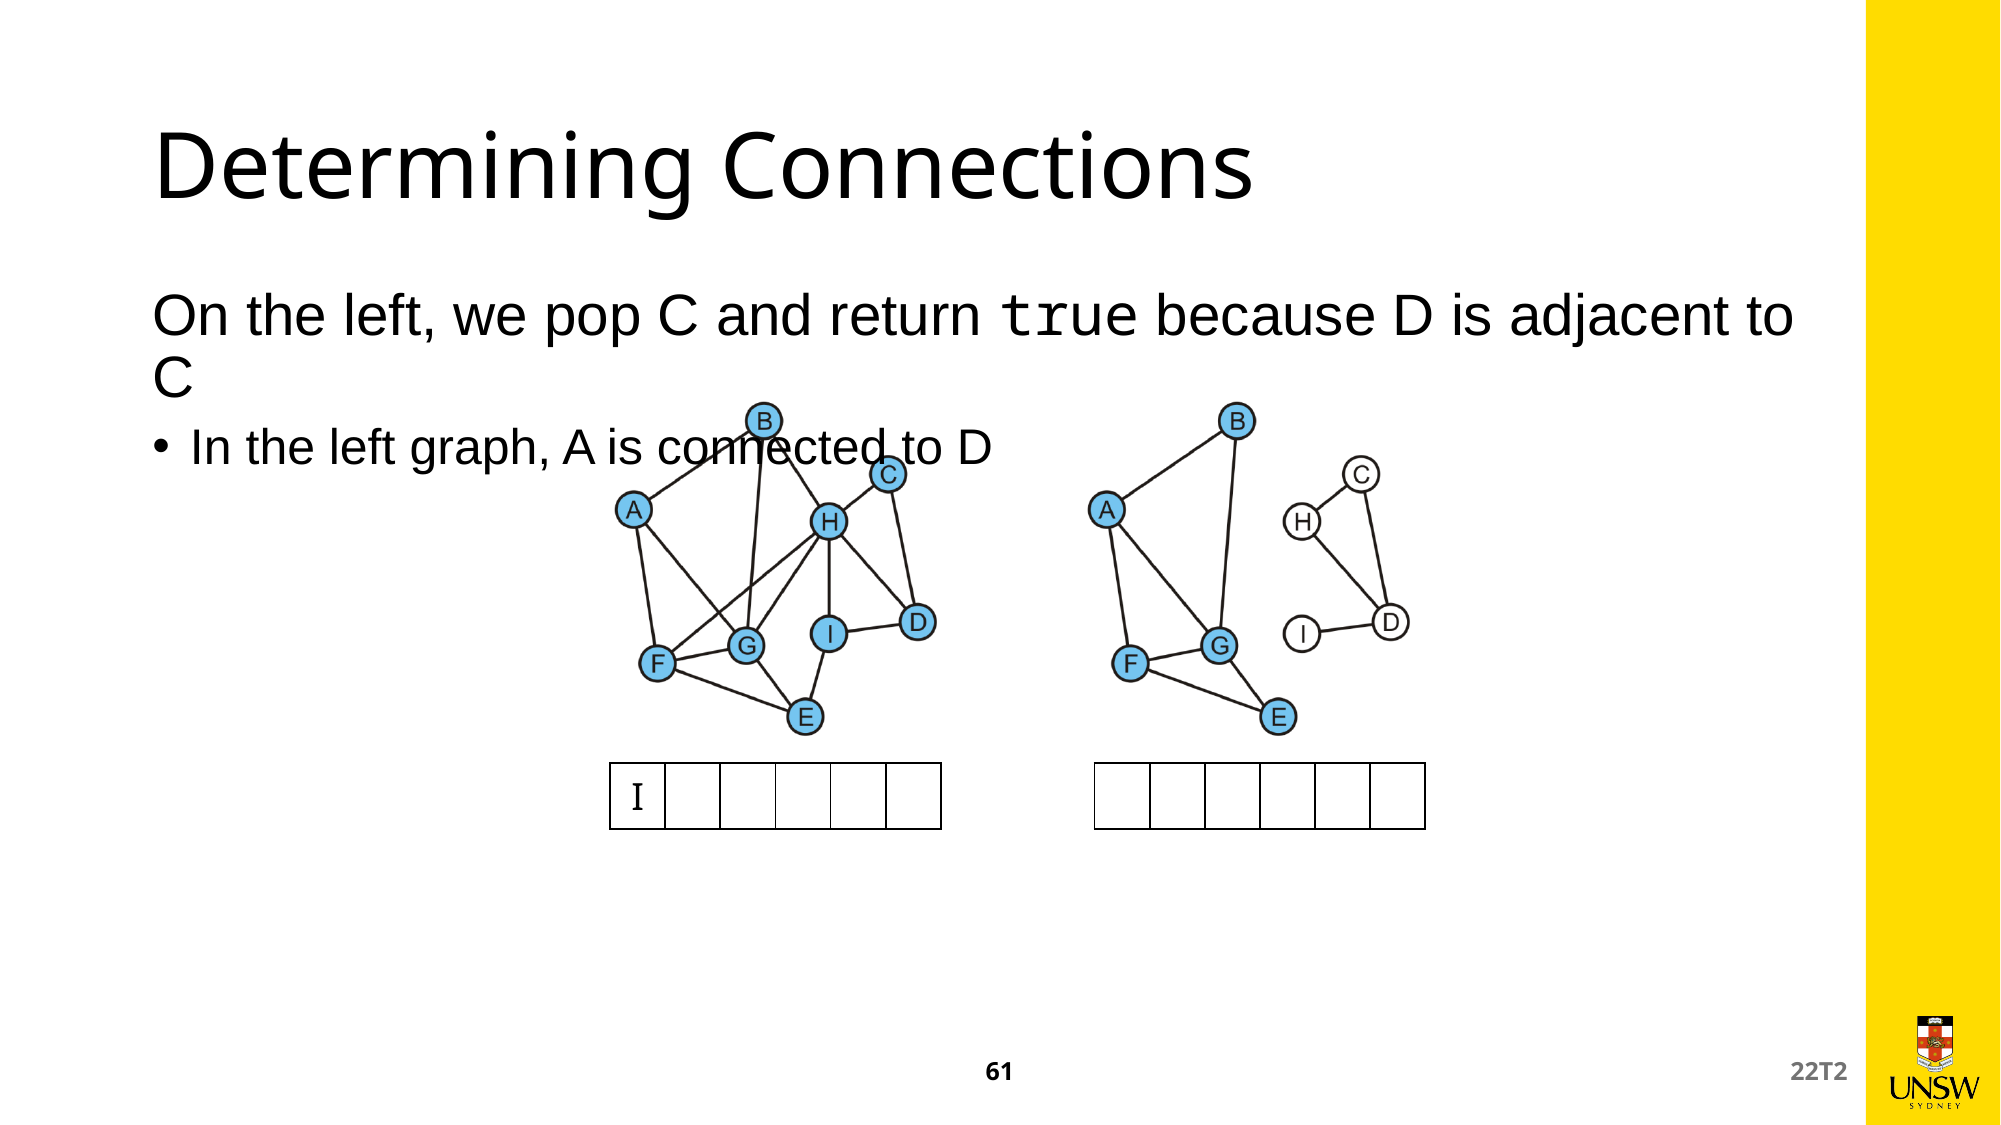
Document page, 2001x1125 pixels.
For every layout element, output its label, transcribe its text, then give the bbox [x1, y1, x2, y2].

title Determining Connections [137, 59, 1863, 277]
picture [1890, 1016, 1980, 1109]
table_header [1206, 764, 1259, 828]
table_header I [611, 764, 664, 828]
table_header [1316, 764, 1369, 828]
list On the left, we pop C and return true because D is adjacent to C In the left graph, A is connected to D [137, 277, 1863, 992]
table_header [1095, 764, 1149, 828]
table_header [1151, 764, 1204, 828]
slide_number 61 [774, 1042, 1225, 1103]
table_header [776, 764, 830, 828]
table_header [666, 764, 719, 828]
table_header [887, 764, 940, 828]
picture [610, 397, 1414, 740]
footer 22T2 [1225, 1042, 1863, 1103]
table_header [721, 764, 775, 828]
table_header [1261, 764, 1314, 828]
table_header [831, 764, 885, 828]
table_header [1371, 764, 1424, 828]
